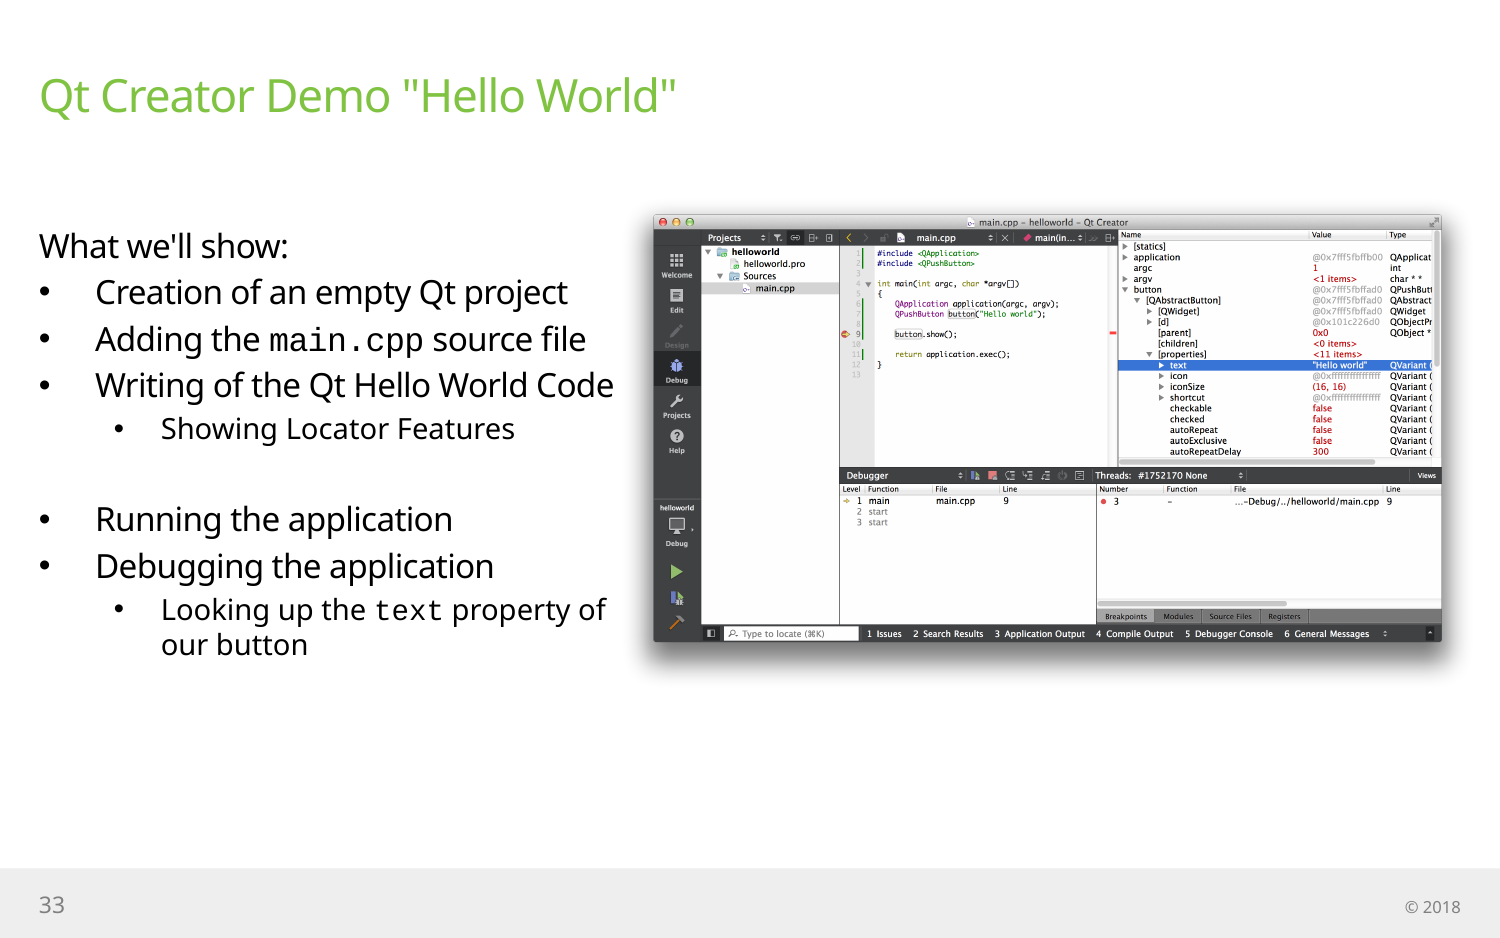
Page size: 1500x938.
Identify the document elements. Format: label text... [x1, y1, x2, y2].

picture [614, 191, 1480, 695]
footer © 2018 [1188, 896, 1461, 917]
title Qt Creator Demo "Hello World" [39, 66, 1052, 195]
list What we'll show: Creation of an empty Qt project Adding the main.cpp source file Writing of the Qt Hello World Code Showing Locator Features Running the application Debugging the application Looking up the text property of our button [39, 224, 637, 846]
slide_number 33 [39, 892, 410, 921]
